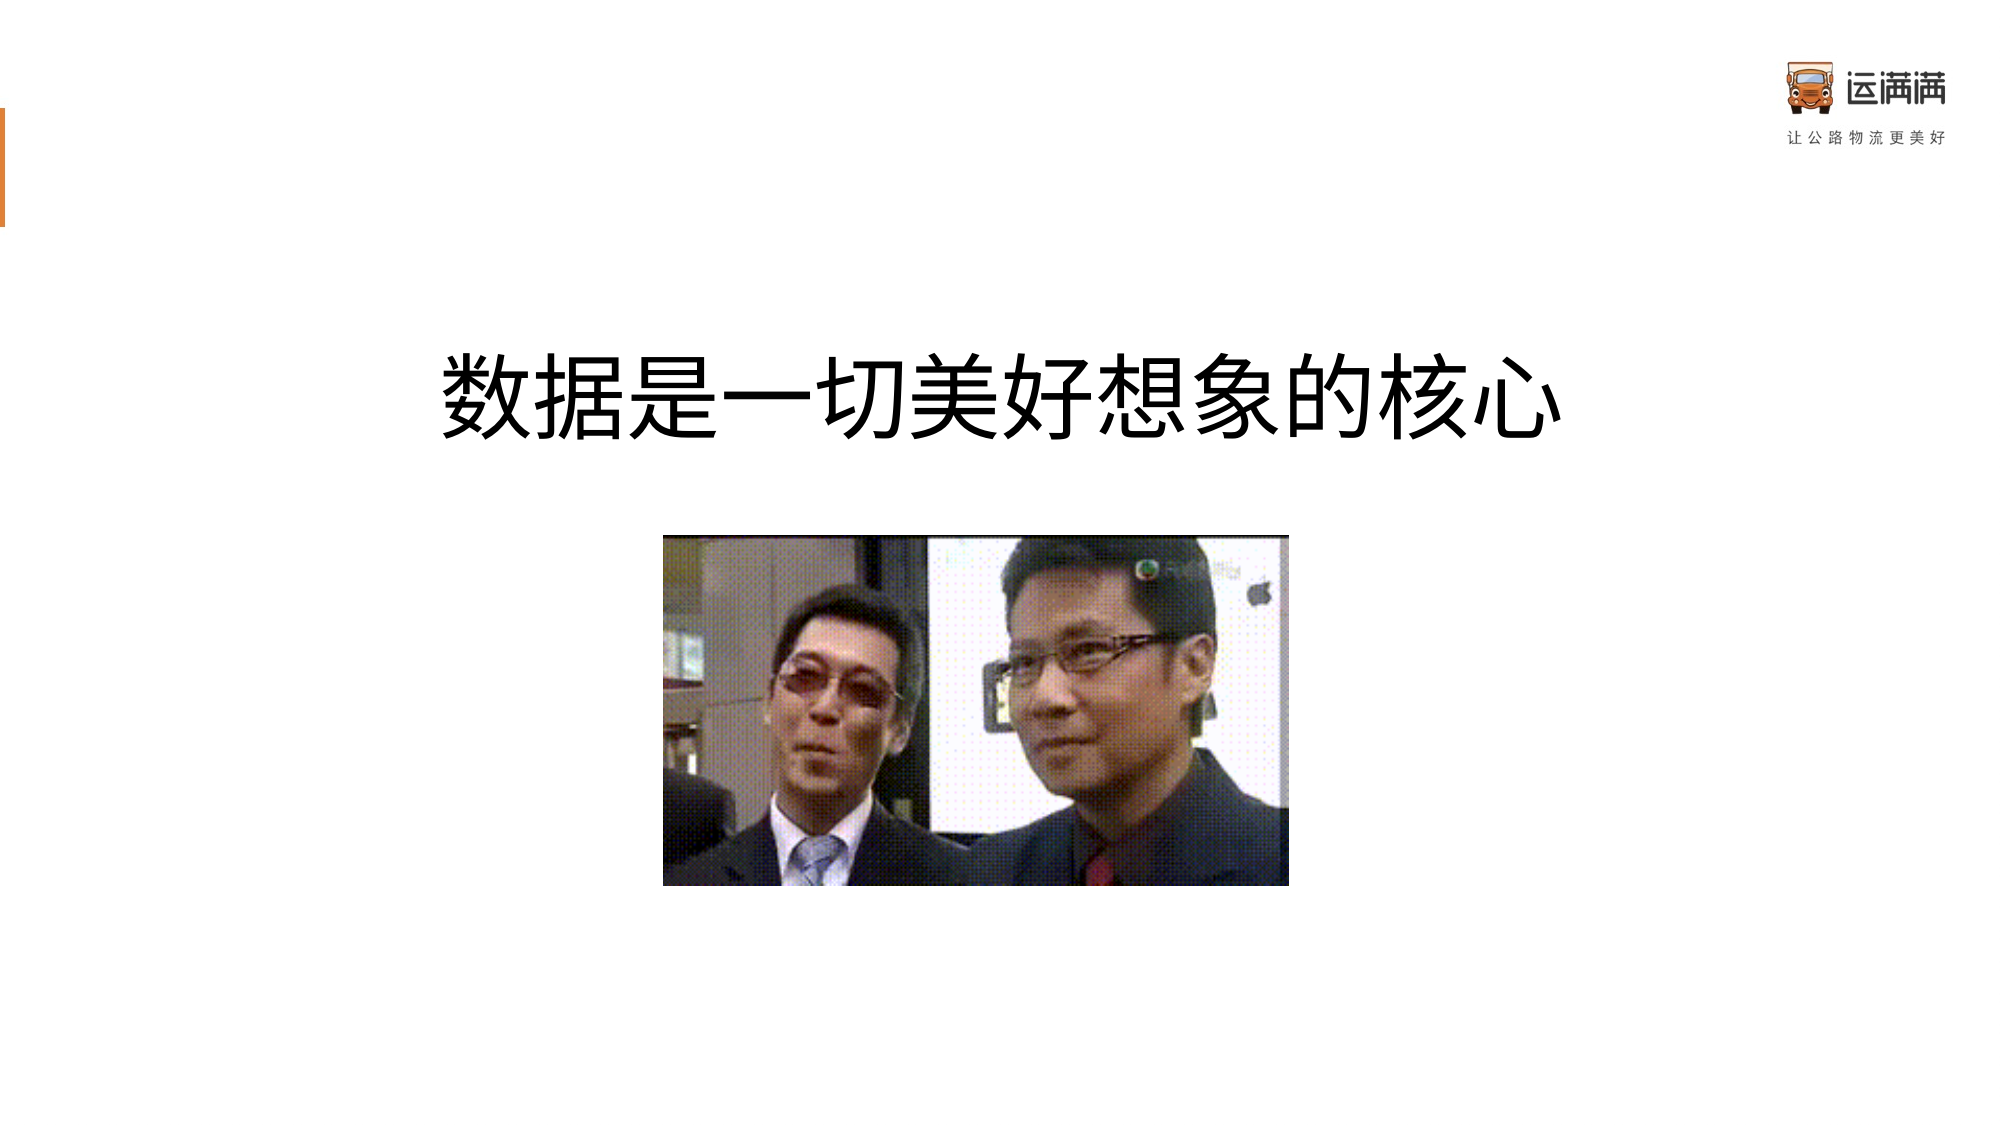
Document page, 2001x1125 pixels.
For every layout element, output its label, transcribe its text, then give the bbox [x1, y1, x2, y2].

title 数据是一切美好想象的核心 [0, 254, 2000, 536]
picture [0, 0, 2001, 1125]
